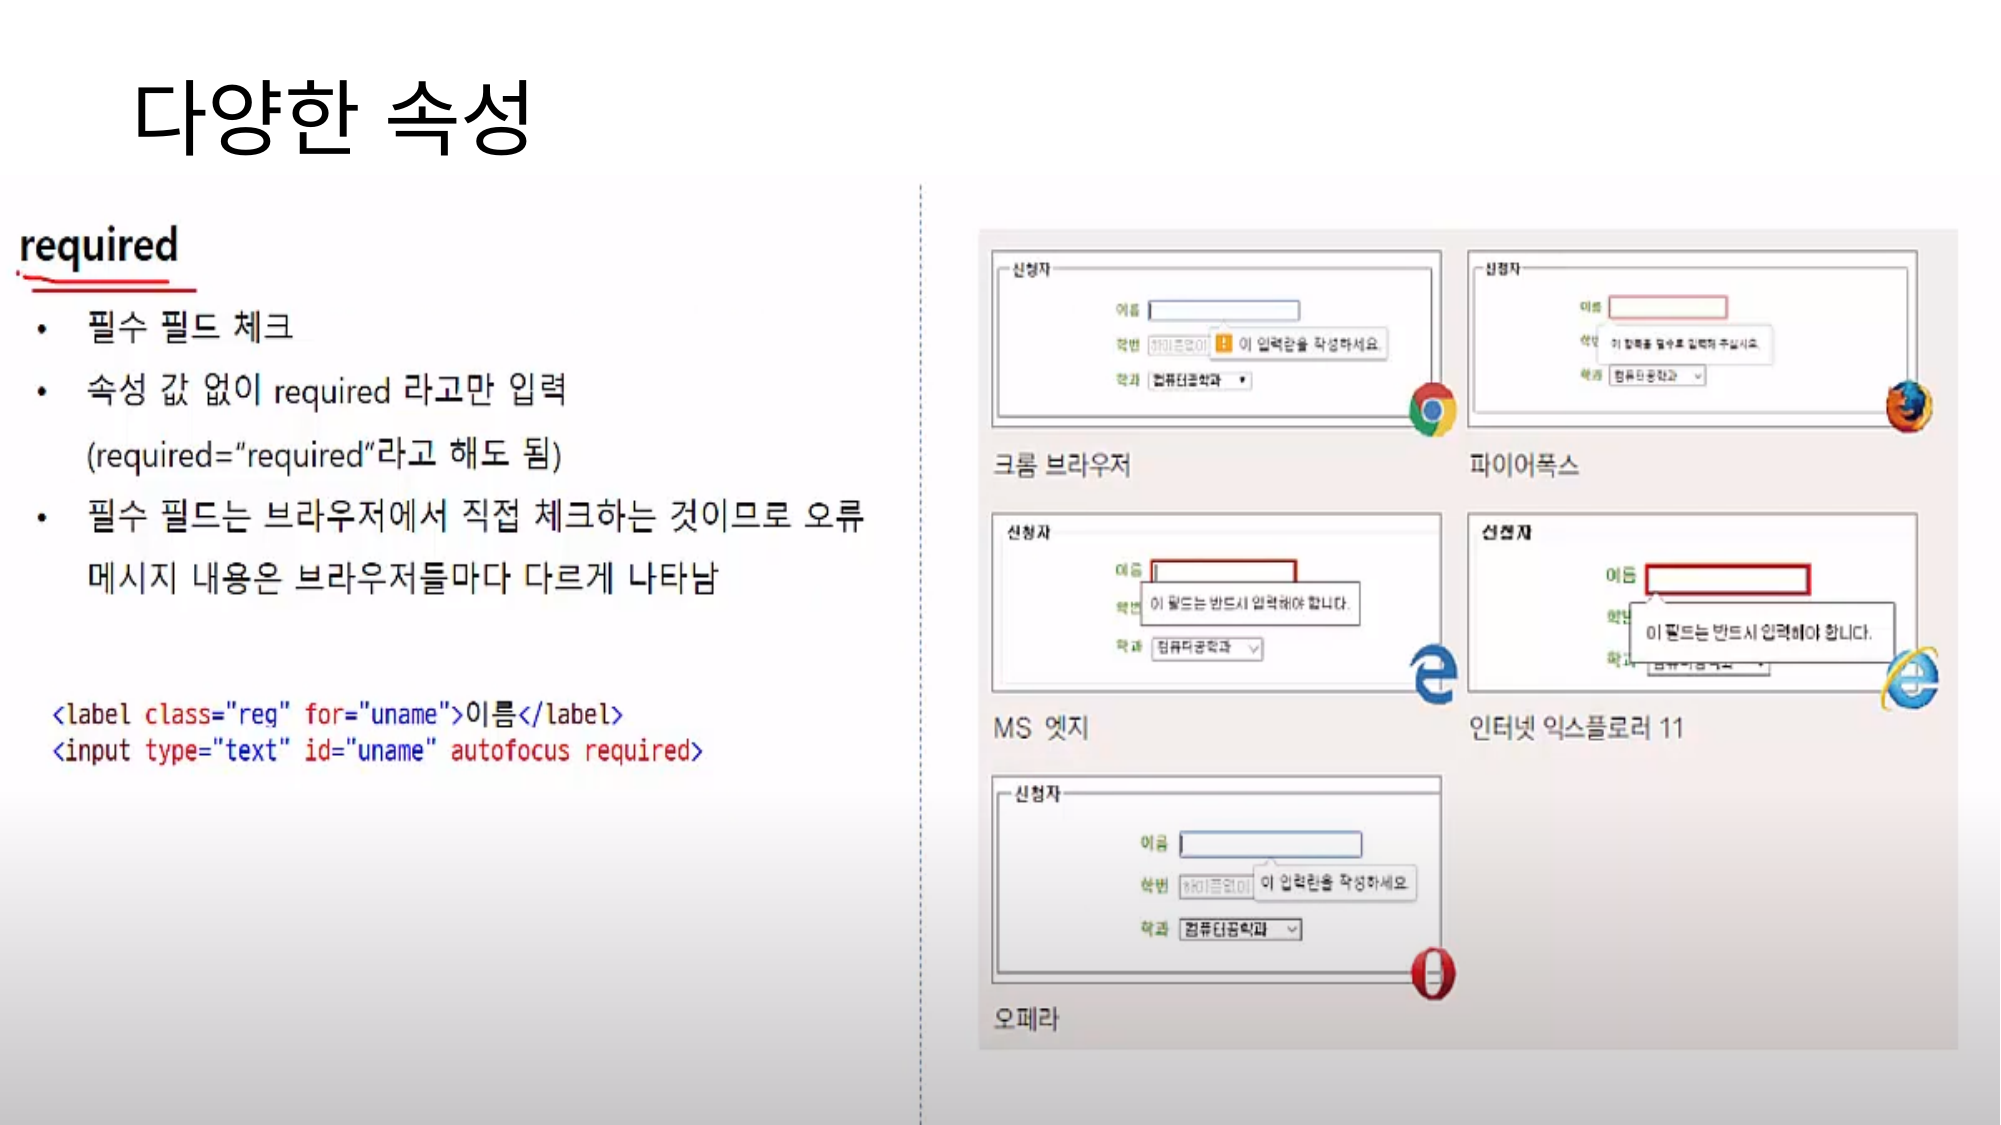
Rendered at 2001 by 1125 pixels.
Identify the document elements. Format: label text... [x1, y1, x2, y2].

text_box 다양한 속성 [116, 59, 1902, 174]
picture [0, 175, 2000, 1125]
